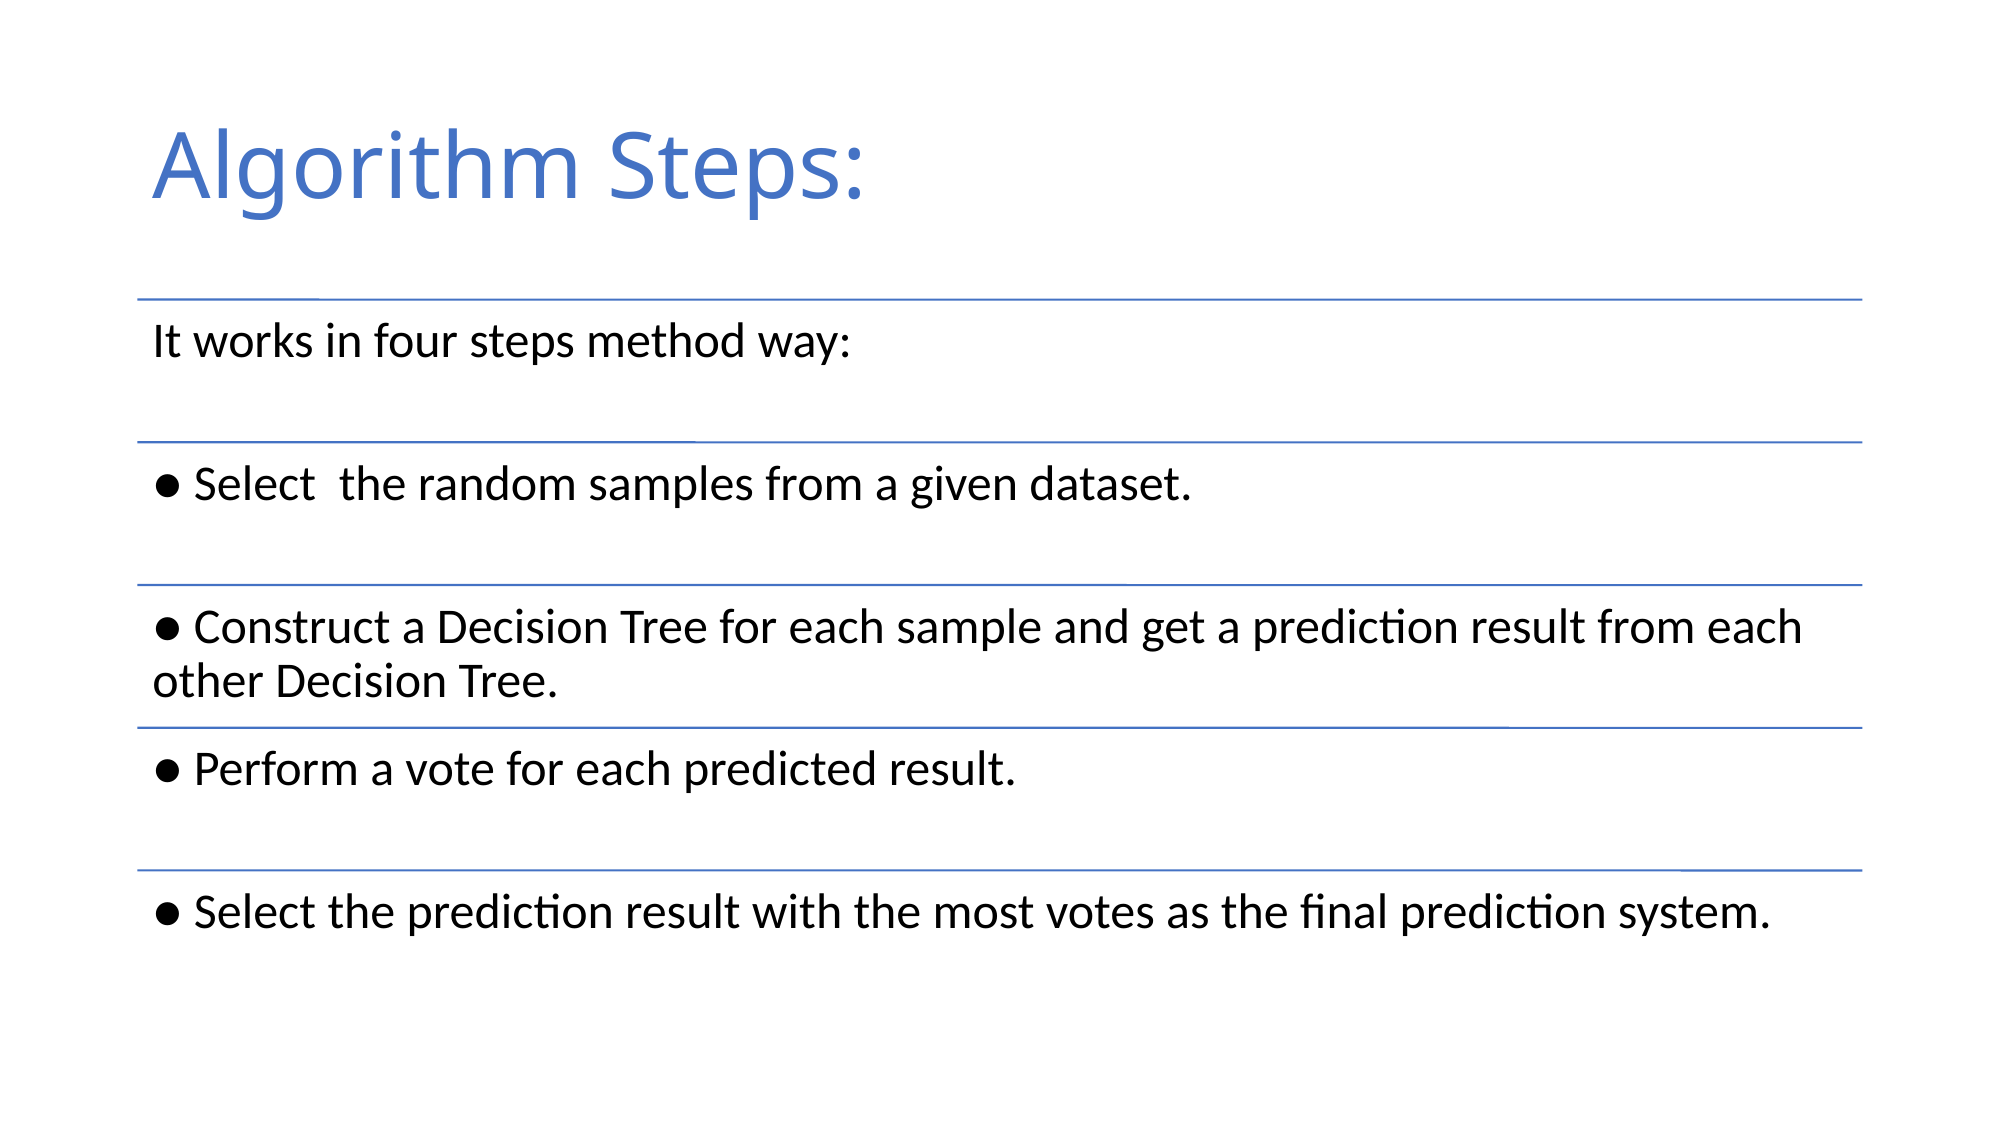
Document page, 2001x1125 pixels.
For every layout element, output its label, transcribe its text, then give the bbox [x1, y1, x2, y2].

title Algorithm Steps: [137, 59, 1863, 278]
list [137, 299, 1863, 1014]
